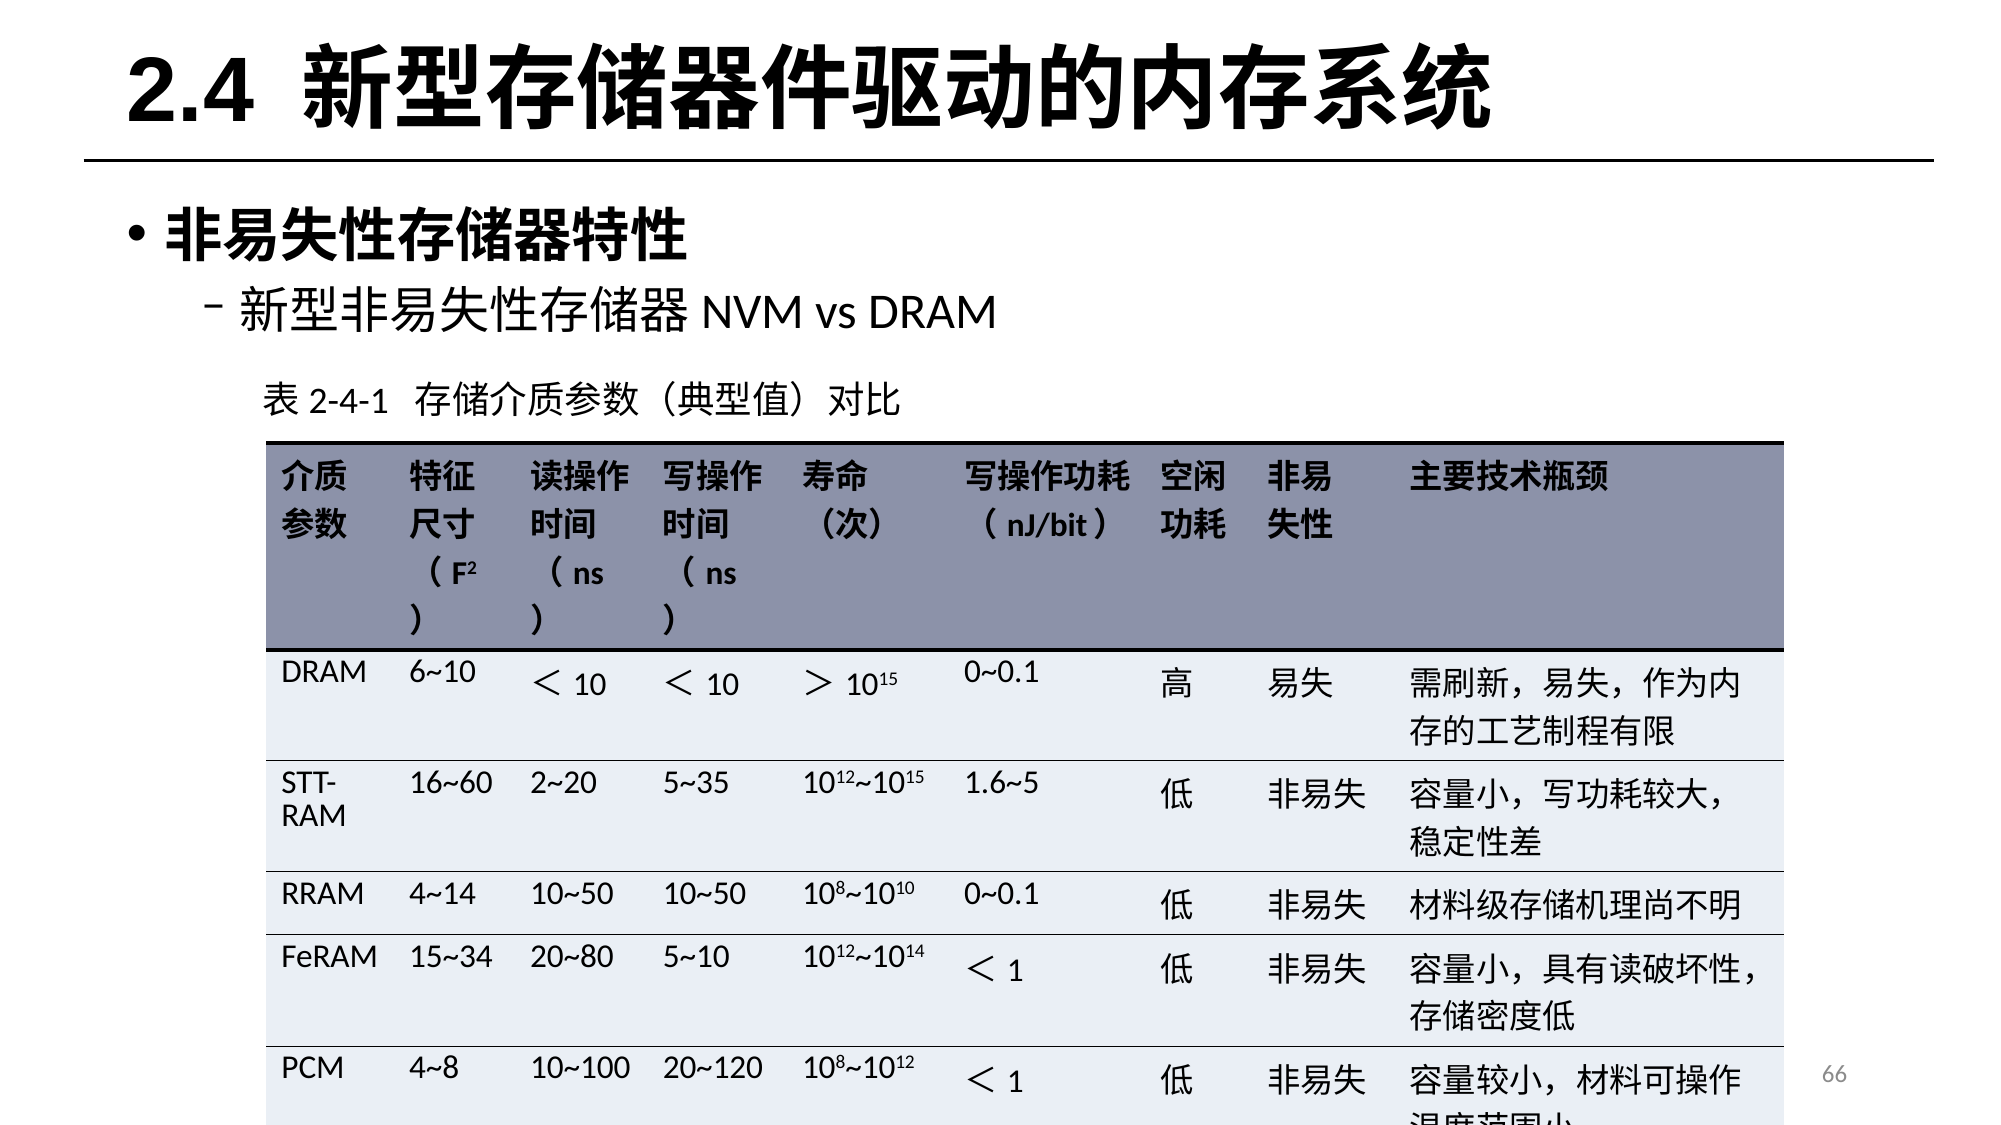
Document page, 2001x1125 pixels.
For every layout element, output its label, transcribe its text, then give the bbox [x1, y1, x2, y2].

table_cell 易失 [1252, 652, 1395, 760]
table_cell 低 [1146, 935, 1252, 1046]
text_box 表2-4-1 存储介质参数（典型值）对比 [247, 368, 918, 429]
table_cell 4~14 [394, 872, 515, 934]
table_cell STT-RAM [266, 761, 394, 871]
table_cell 需刷新，易失，作为内存的工艺制程有限 [1395, 652, 1784, 760]
table_cell 1012~1014 [787, 935, 949, 1046]
table_cell 非易失 [1252, 1047, 1395, 1125]
table_cell 0~0.1 [949, 872, 1146, 934]
table_cell 10~100 [515, 1047, 648, 1125]
table_cell 108~1012 [787, 1047, 949, 1125]
table_cell 5~35 [648, 761, 787, 871]
table_header 介质参数 [266, 445, 394, 648]
table_cell PCM [266, 1047, 394, 1125]
table_cell ＜1 [949, 935, 1146, 1046]
table_cell 2~20 [515, 761, 648, 871]
table_cell 高 [1146, 652, 1252, 760]
table_cell 16~60 [394, 761, 515, 871]
table_cell 1012~1015 [787, 761, 949, 871]
table_cell RRAM [266, 872, 394, 934]
table_cell 6~10 [394, 652, 515, 760]
slide_number 66 [1412, 1042, 1863, 1103]
table_cell ＜10 [648, 652, 787, 760]
table_cell ＜1 [949, 1047, 1146, 1125]
table_cell 20~120 [648, 1047, 787, 1125]
table_header 特征尺寸（F2） [394, 445, 515, 648]
table_cell 低 [1146, 1047, 1252, 1125]
table_cell 10~50 [515, 872, 648, 934]
table_header 空闲功耗 [1146, 445, 1252, 648]
table_cell 低 [1146, 761, 1252, 871]
table_cell 20~80 [515, 935, 648, 1046]
table_header 写操作时间（ns） [648, 445, 787, 648]
table_header 读操作时间（ns） [515, 445, 648, 648]
table_header 主要技术瓶颈 [1395, 445, 1784, 648]
table_cell 材料级存储机理尚不明 [1395, 872, 1784, 934]
table_cell 1.6~5 [949, 761, 1146, 871]
table_cell 容量较小，材料可操作温度范围小 [1395, 1047, 1784, 1125]
table_cell 非易失 [1252, 935, 1395, 1046]
table_cell 4~8 [394, 1047, 515, 1125]
table_cell 容量小，写功耗较大，稳定性差 [1395, 761, 1784, 871]
table_cell 非易失 [1252, 761, 1395, 871]
table_cell 108~1010 [787, 872, 949, 934]
table_cell DRAM [266, 652, 394, 760]
table_header 写操作功耗 （nJ/bit） [949, 445, 1146, 648]
table_cell ＜10 [515, 652, 648, 760]
table_cell 15~34 [394, 935, 515, 1046]
table_cell FeRAM [266, 935, 394, 1046]
table_cell 容量小，具有读破坏性，存储密度低 [1395, 935, 1784, 1046]
table_cell 5~10 [648, 935, 787, 1046]
table_header 寿命 （次） [787, 445, 949, 648]
list 非易失性存储器特性 新型非易失性存储器NVM vs DRAM [111, 190, 1905, 469]
table_cell 非易失 [1252, 872, 1395, 934]
table_cell 0~0.1 [949, 652, 1146, 760]
table_cell 低 [1146, 872, 1252, 934]
table_header 非易 失性 [1252, 445, 1395, 648]
table_cell ＞1015 [787, 652, 949, 760]
table_cell 10~50 [648, 872, 787, 934]
title 2.4 新型存储器件驱动的内存系统 [111, 22, 1905, 161]
